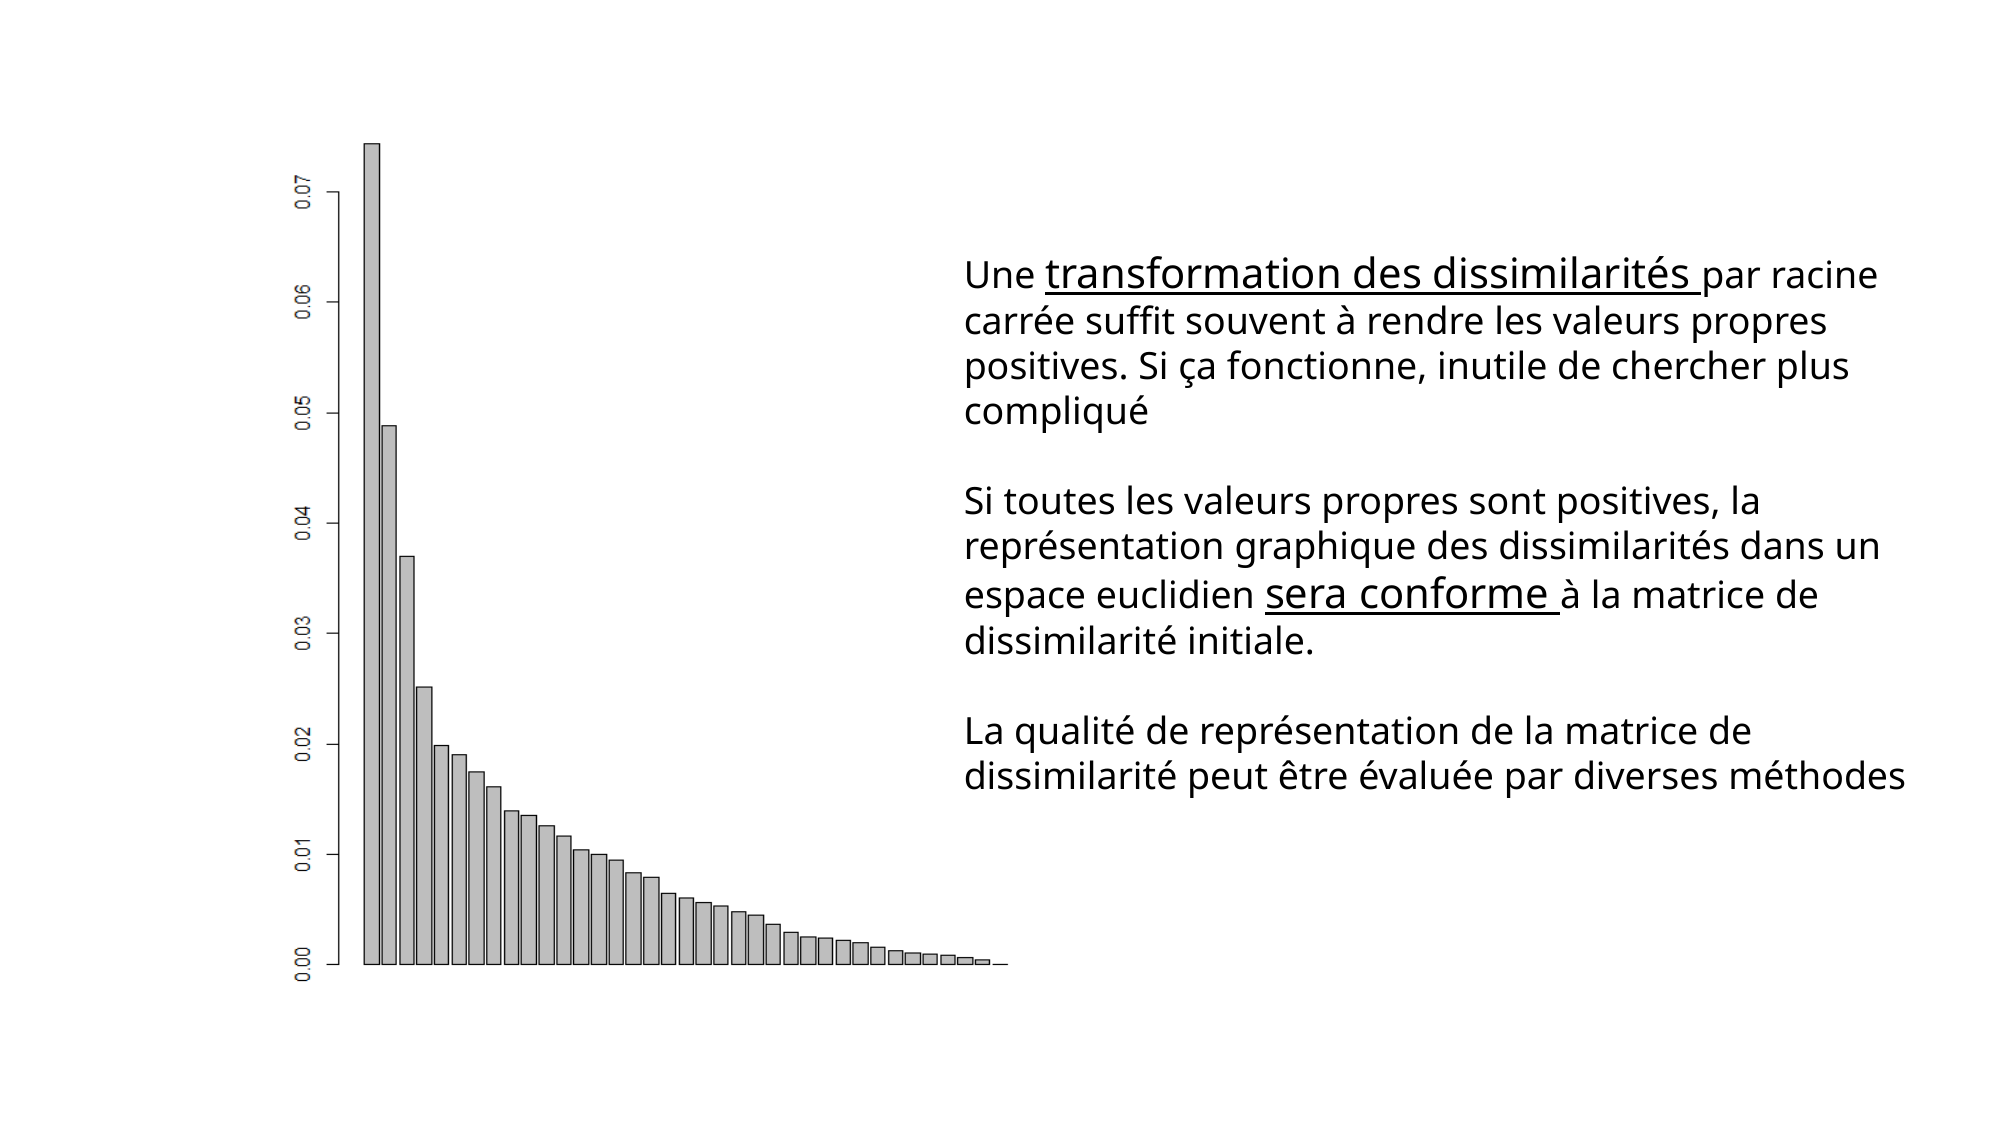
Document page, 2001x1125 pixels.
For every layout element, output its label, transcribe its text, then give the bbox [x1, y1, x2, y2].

picture [254, 110, 1040, 1028]
text_box Une transformation des dissimilarités par racine carrée suffit souvent à rendre les valeurs propres positives. Si ça fonctionne, inutile de chercher plus compliqué Si toutes les valeurs propres sont positives, la représentation graphique des dissimilarités dans un espace euclidien sera conforme à la matrice de dissimilarité initiale. La qualité de représentation de la matrice de dissimilarité peut être évaluée par diverses méthodes [1040, 239, 1968, 805]
